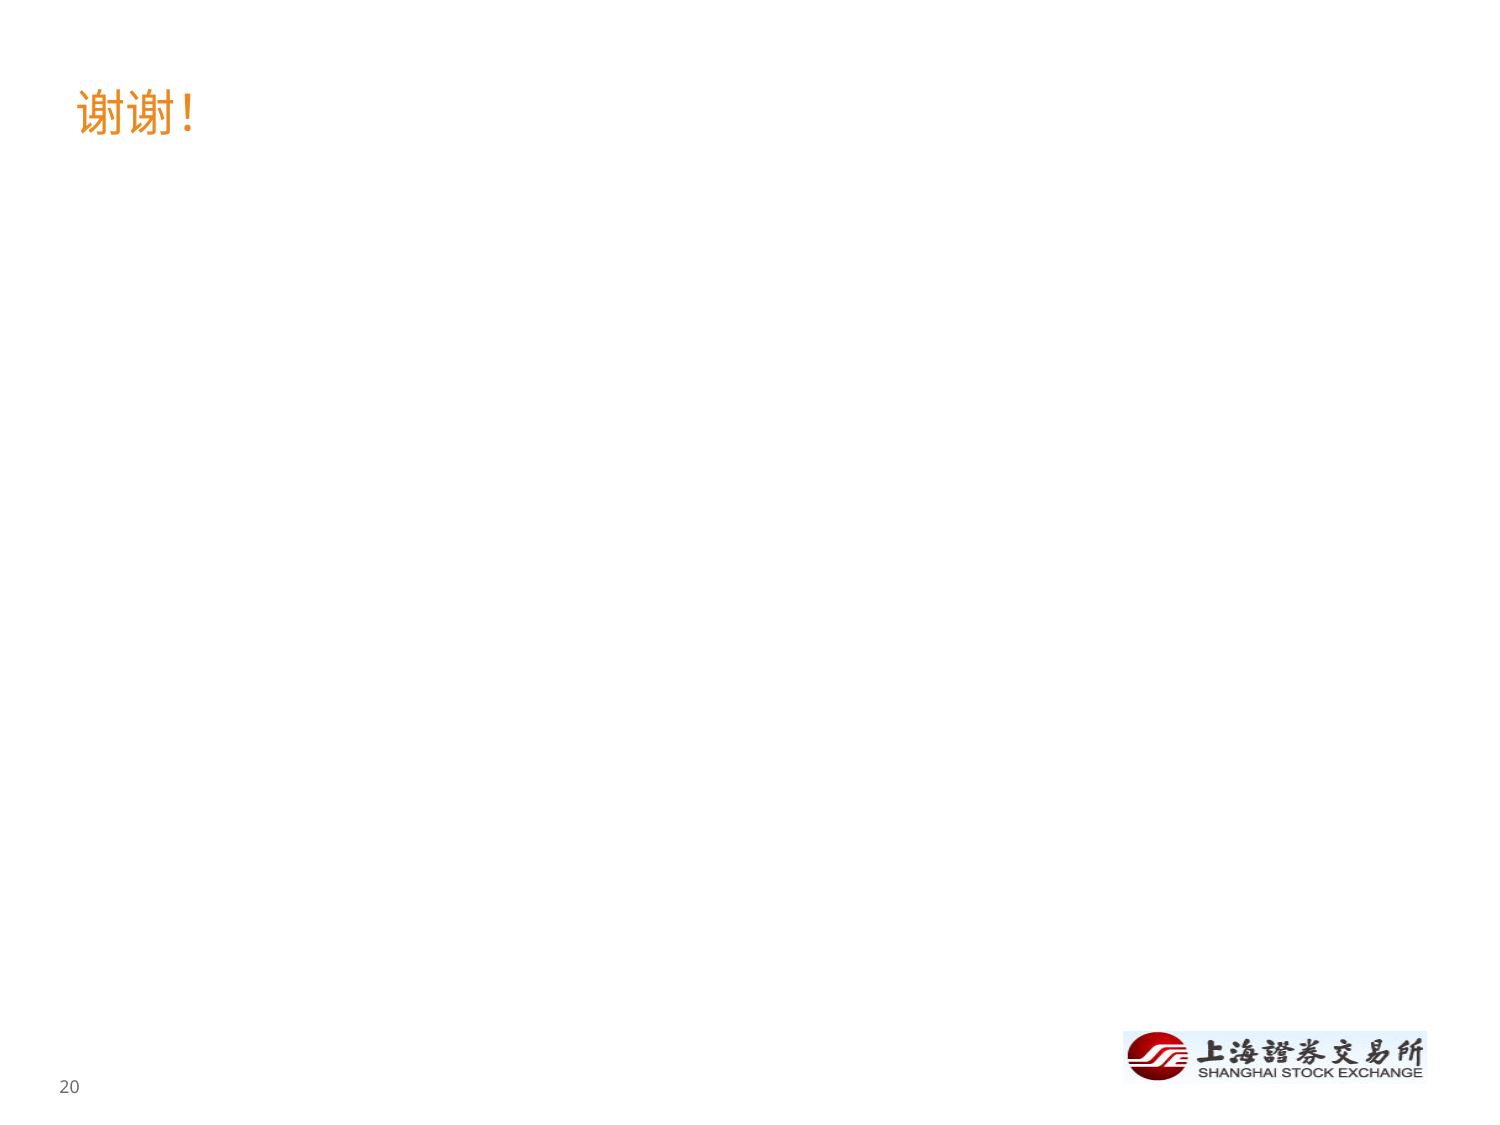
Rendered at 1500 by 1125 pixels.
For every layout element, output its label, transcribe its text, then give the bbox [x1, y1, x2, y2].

picture [1123, 1031, 1428, 1084]
title 谢谢！ [75, 28, 1425, 144]
